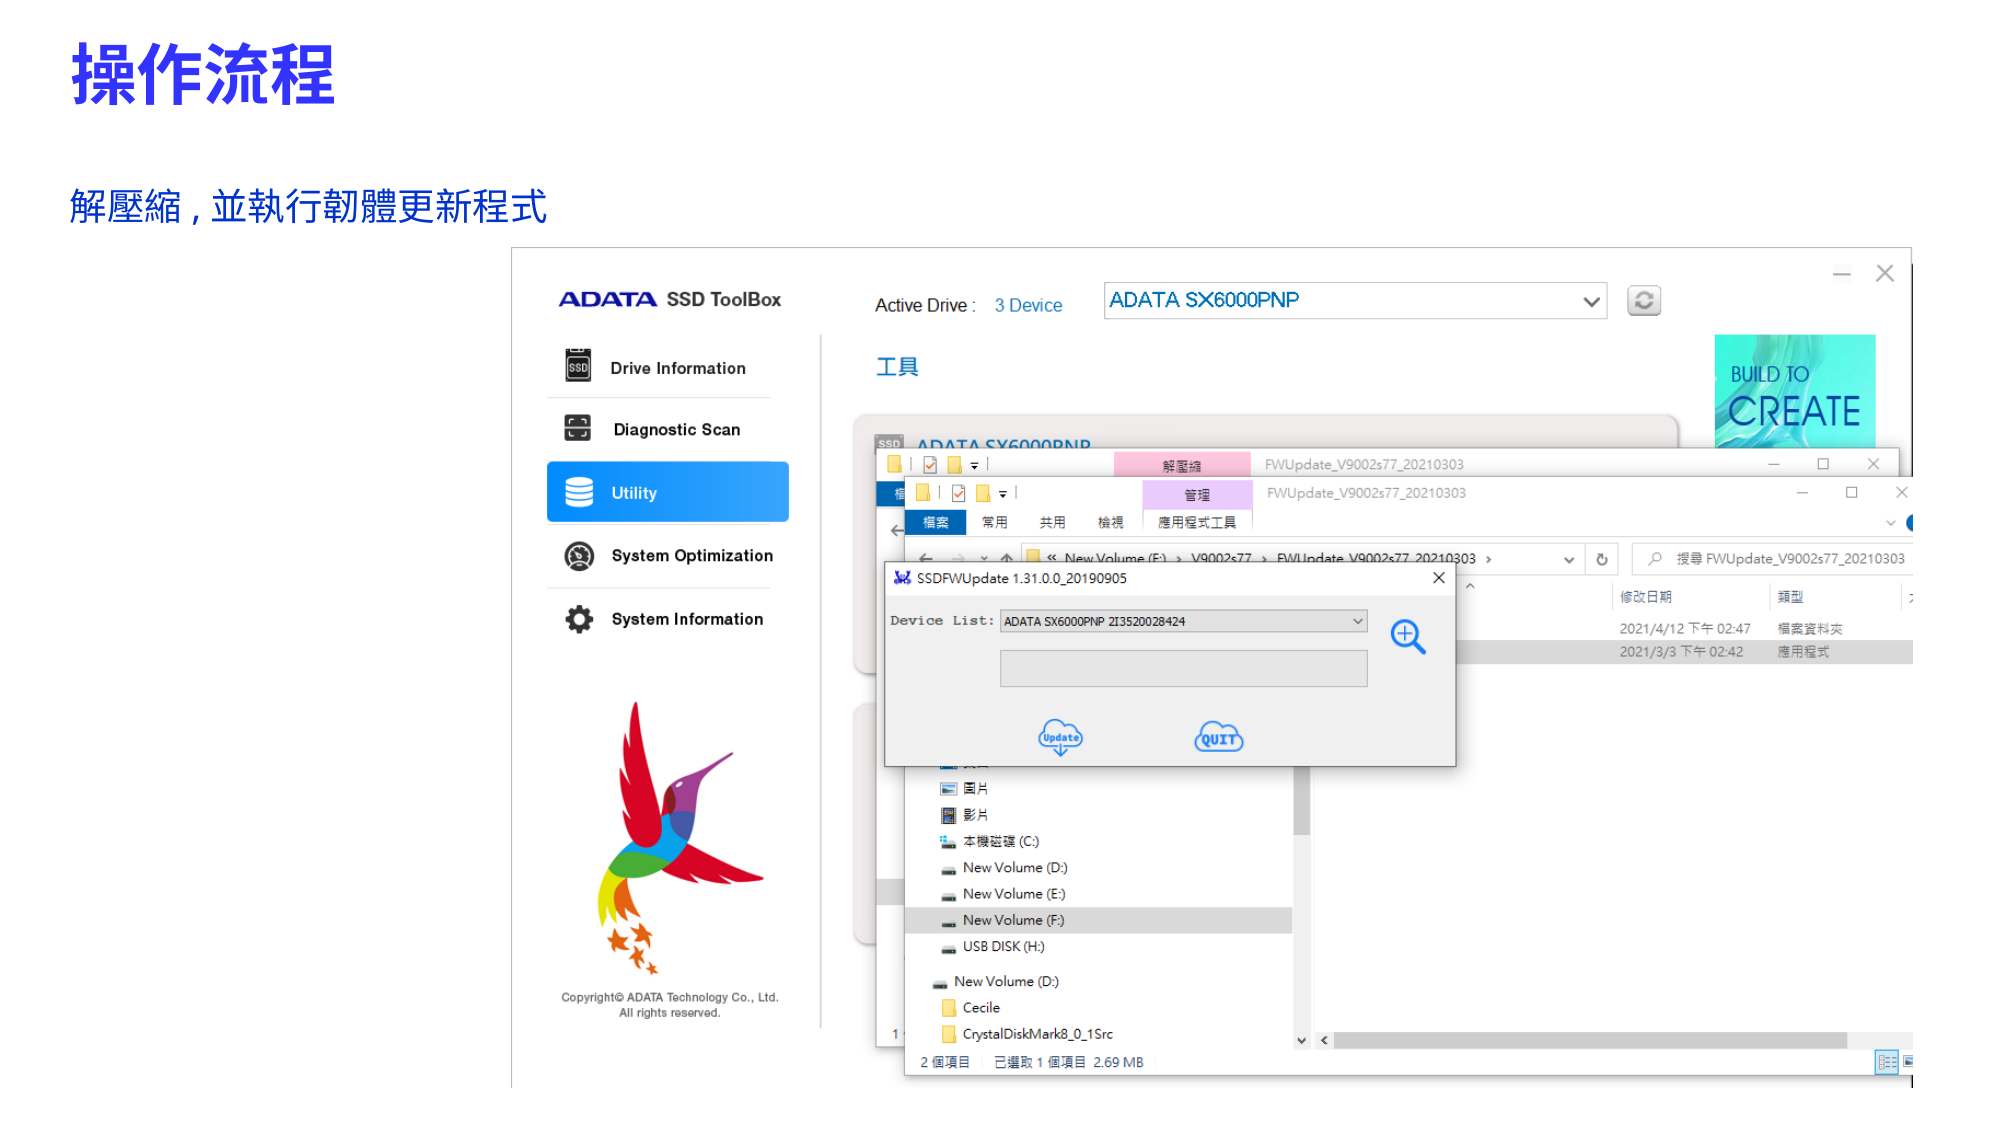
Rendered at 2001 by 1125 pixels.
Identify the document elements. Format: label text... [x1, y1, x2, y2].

text_box 操作流程 [55, 26, 1292, 131]
text_box 解壓縮,並執行韌體更新程式 [55, 130, 755, 326]
picture [511, 247, 1913, 1088]
